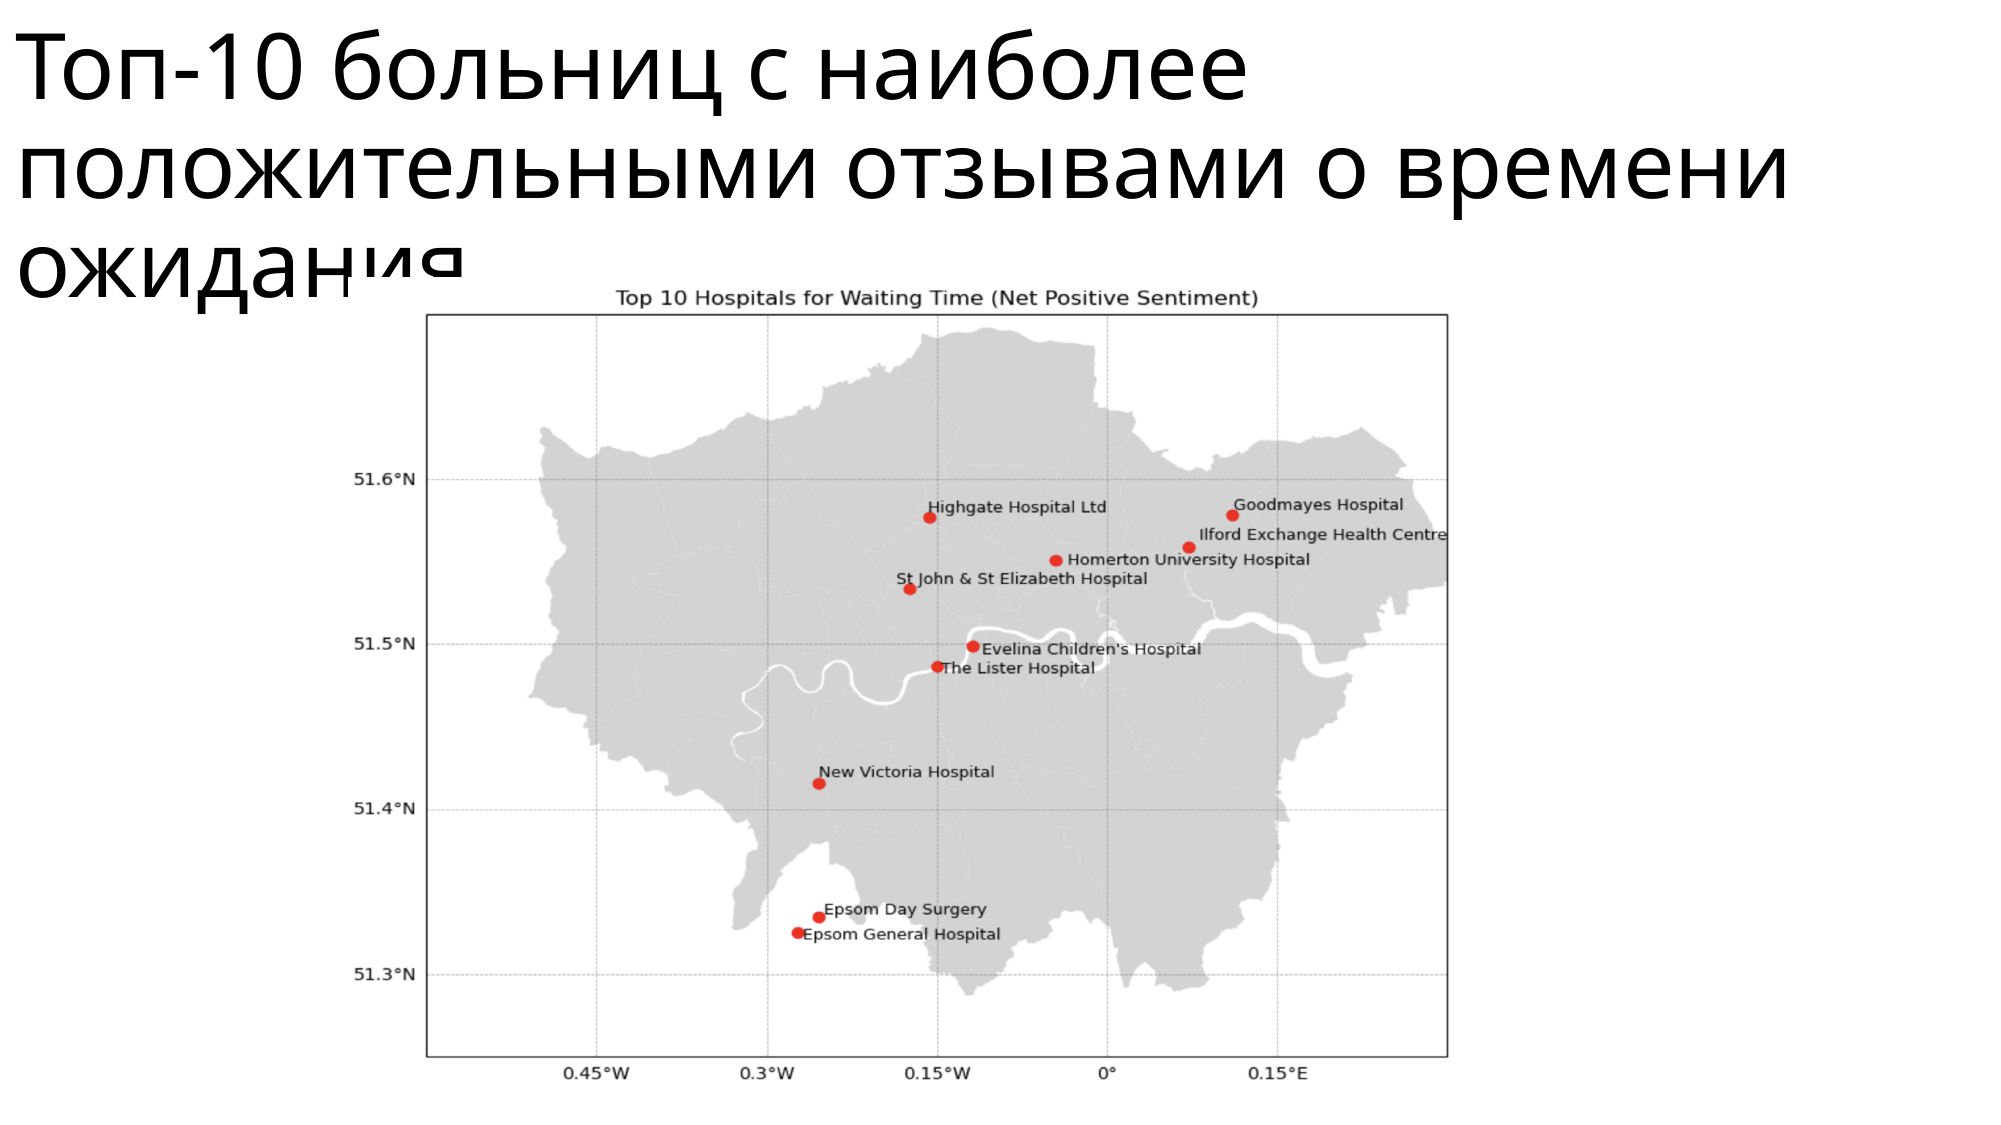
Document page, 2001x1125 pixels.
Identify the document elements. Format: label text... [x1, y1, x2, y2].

picture [347, 276, 1452, 1089]
title Топ-10 больниц с наиболее положительными отзывами о времени ожидания [0, 59, 1863, 278]
